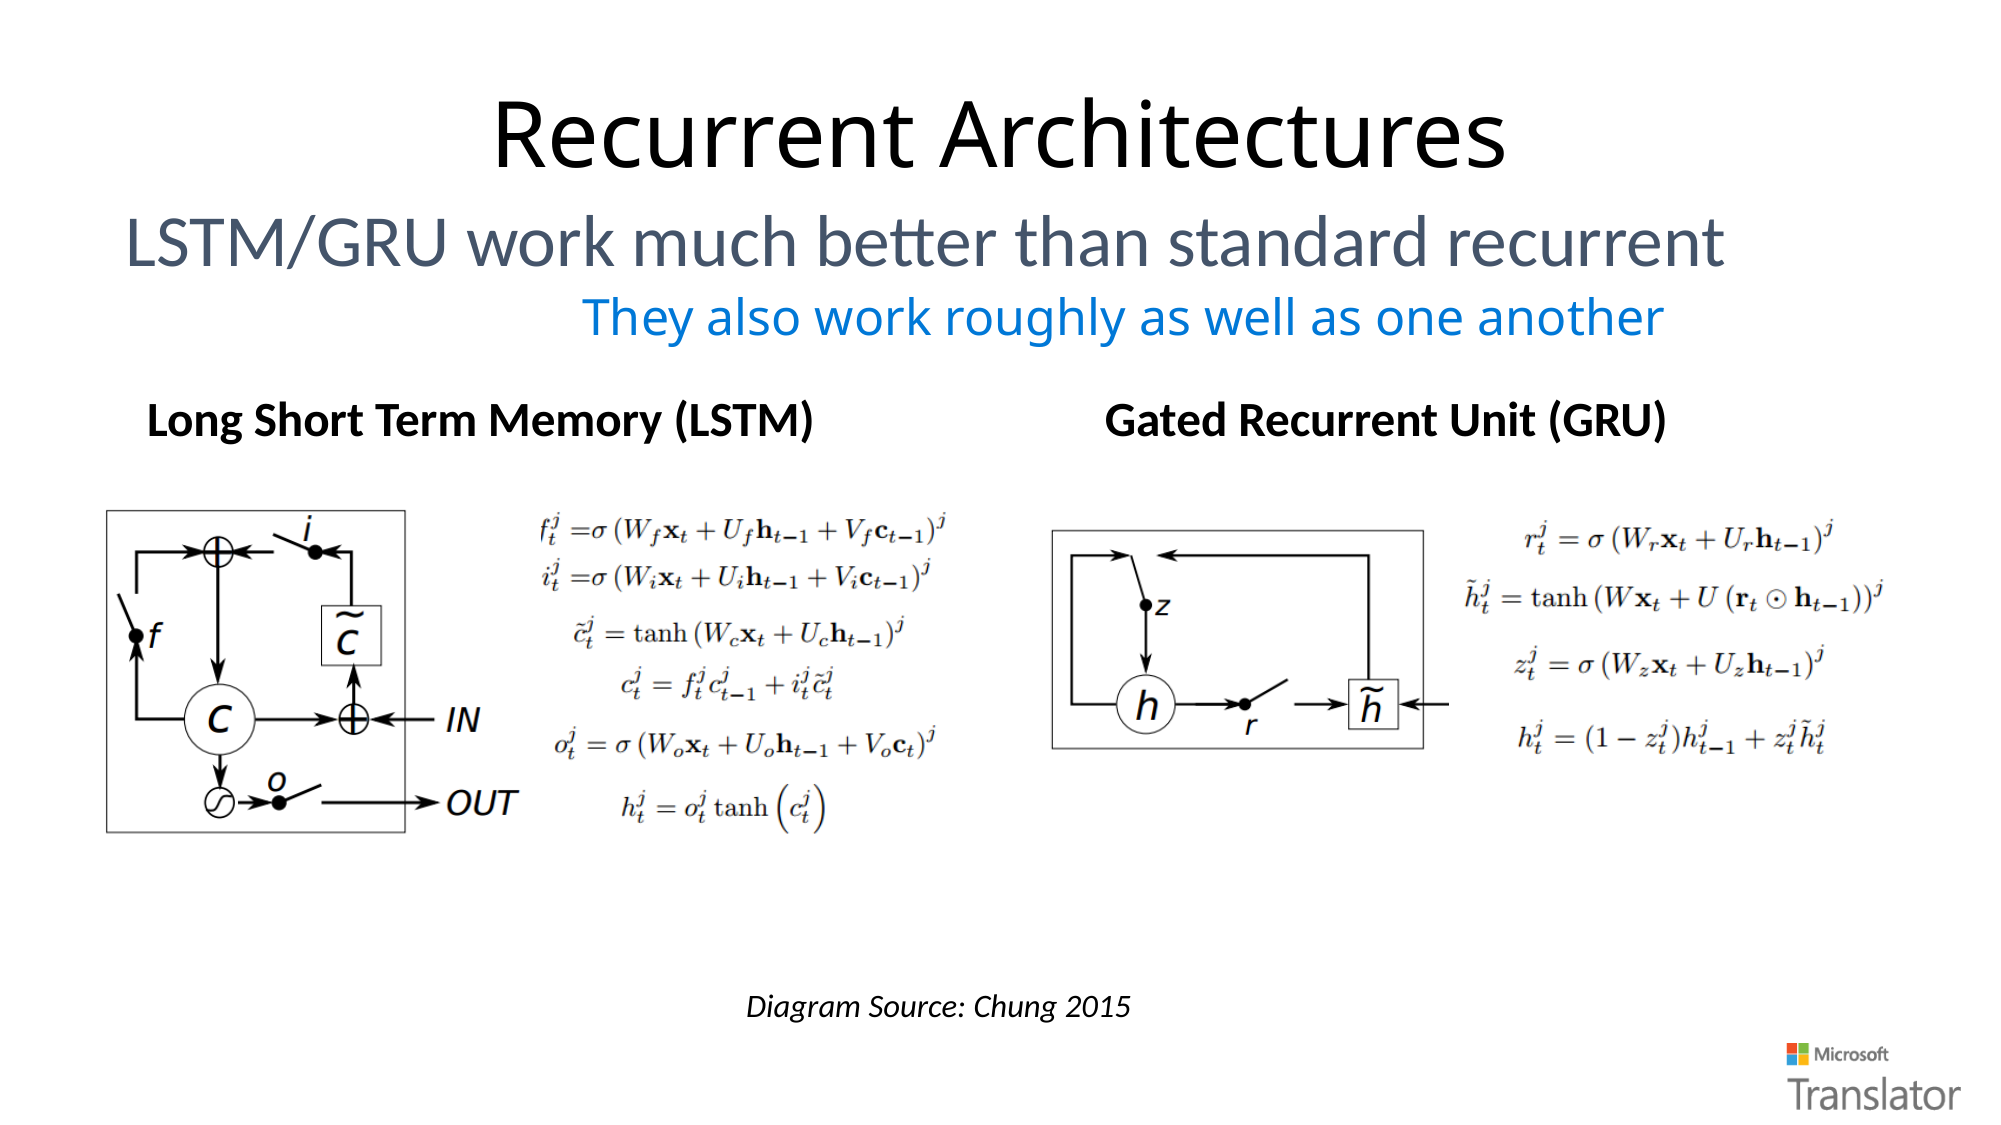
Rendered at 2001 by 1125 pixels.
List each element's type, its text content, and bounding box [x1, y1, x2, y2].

text_box Long Short Term Memory (LSTM) [117, 370, 960, 471]
title Recurrent Architectures [137, 59, 1863, 195]
text_box Gated Recurrent Unit (GRU) [1075, 370, 1858, 471]
picture [1786, 1043, 1961, 1111]
text_box Diagram Source: Chung 2015 [656, 971, 1221, 1042]
list LSTM/GRU work much better than standard recurrent They also work roughly as well as one another [44, 195, 1957, 356]
picture [72, 484, 967, 845]
picture [1037, 503, 1907, 770]
